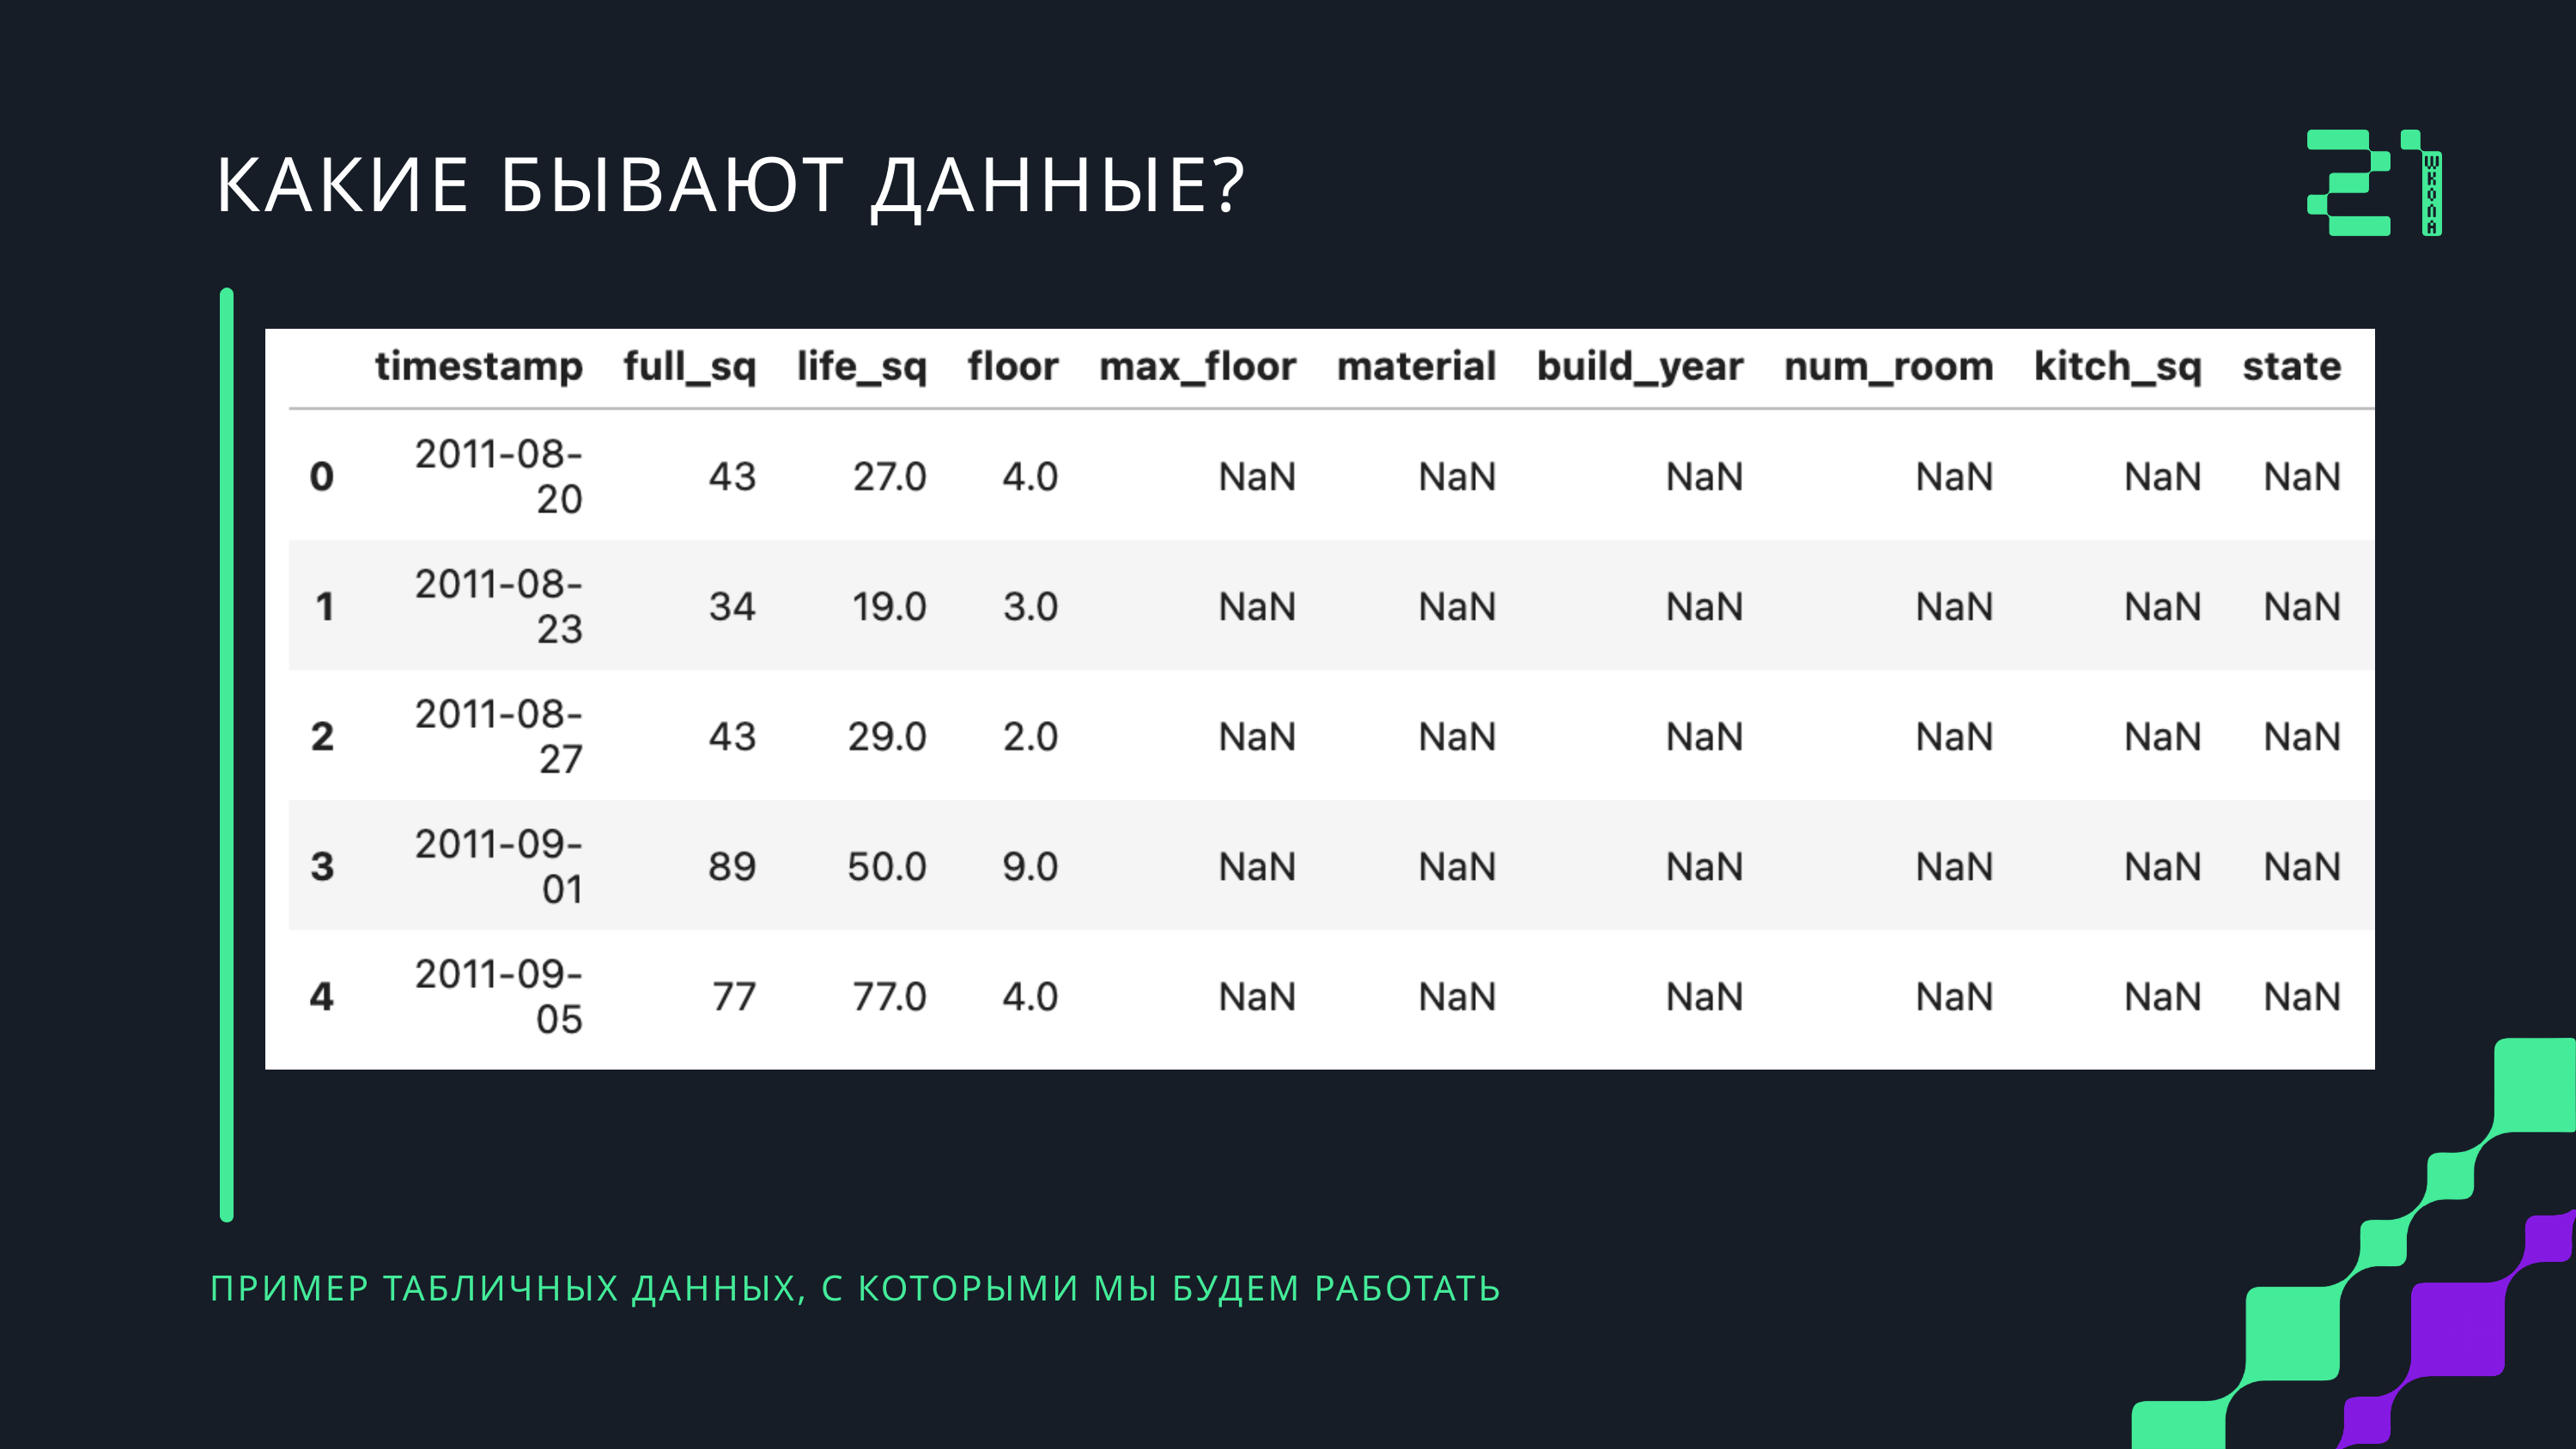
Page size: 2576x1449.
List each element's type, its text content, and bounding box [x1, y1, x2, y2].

picture [220, 288, 234, 1222]
text_box КАКИЕ БЫВАЮТ ДАННЫЕ? [214, 141, 1581, 227]
picture [265, 329, 2576, 1449]
text_box ПРИМЕР ТАБЛИЧНЫХ ДАННЫХ, C КОТОРЫМИ МЫ БУДЕМ РАБОТАТЬ [209, 1248, 1175, 1308]
picture [2307, 130, 2442, 237]
